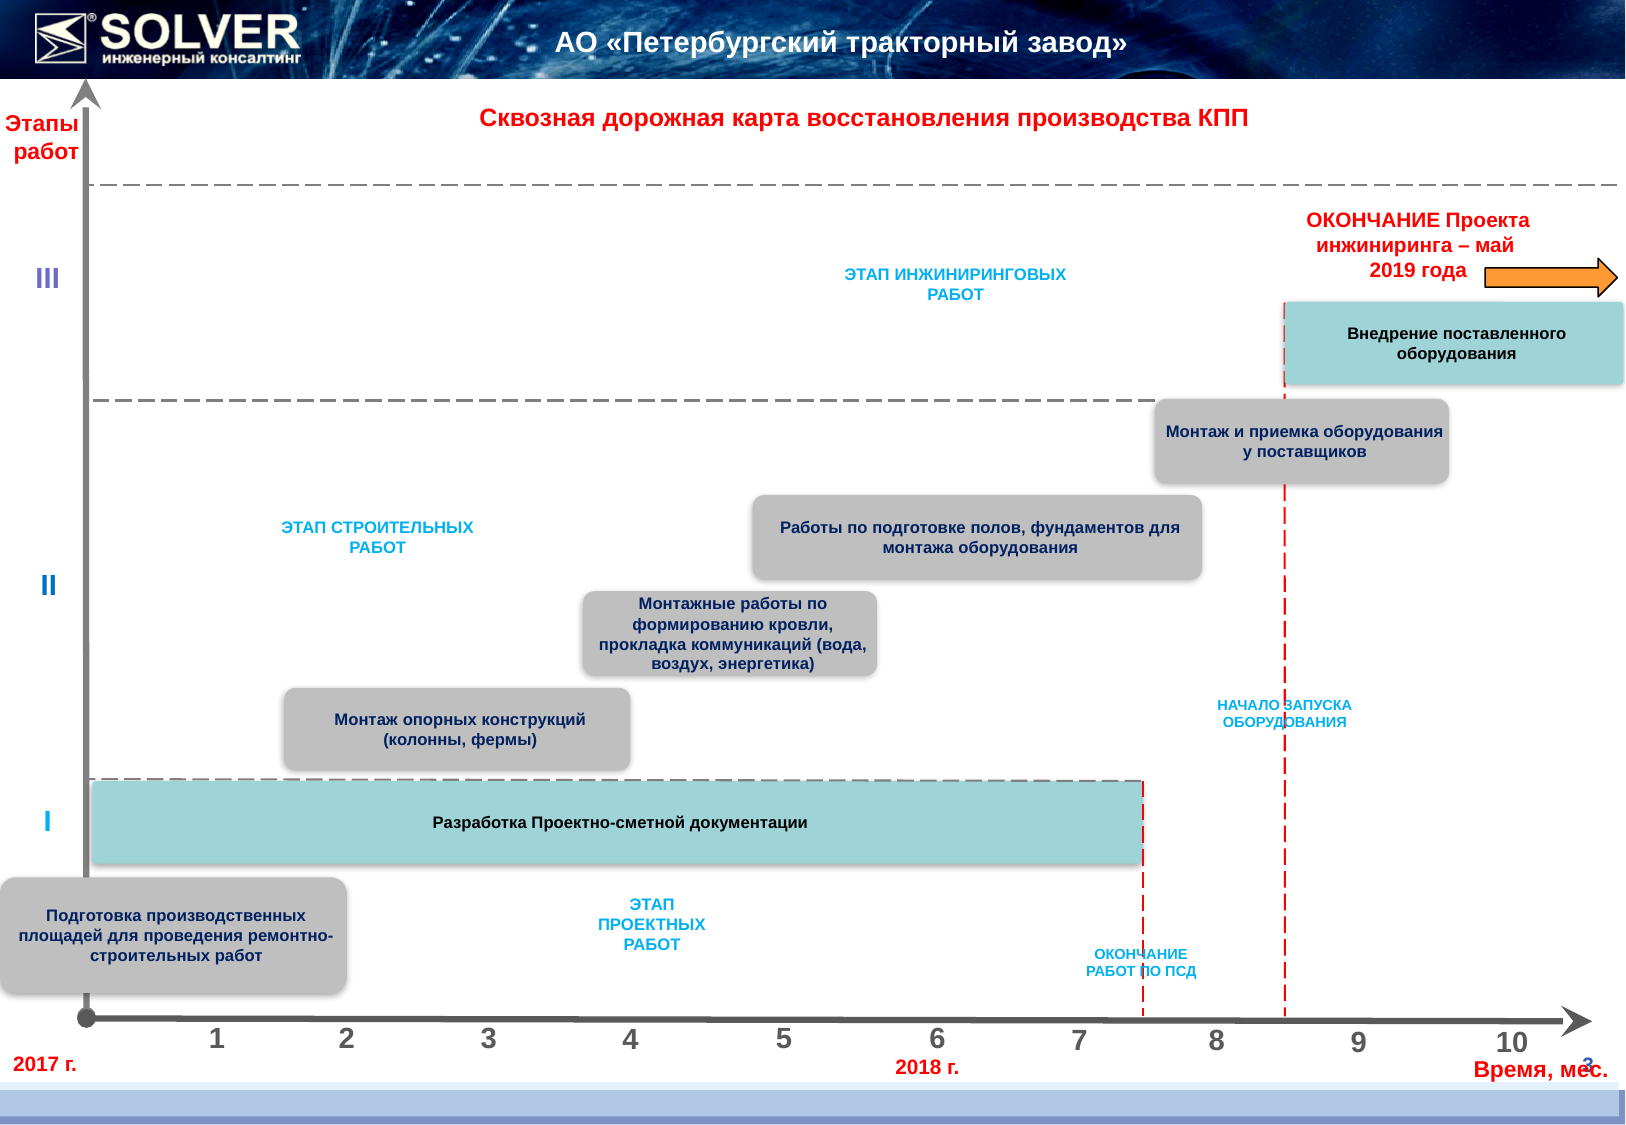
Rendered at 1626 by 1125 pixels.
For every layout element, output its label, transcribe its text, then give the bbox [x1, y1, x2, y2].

text_box 1 [176, 1019, 258, 1055]
text_box 5 [743, 1019, 825, 1055]
text_box Этап строительных работ [257, 509, 499, 565]
text_box 2018 г. [877, 1046, 975, 1087]
text_box III [19, 252, 77, 302]
text_box Монтаж опорных конструкций (колонны, фермы) [284, 687, 631, 771]
text_box Разработка Проектно-сметной документации [92, 790, 1138, 864]
text_box НАЧАЛО ЗАПУСКА ОБОРУДОВАНИЯ [1289, 688, 1368, 738]
text_box Окончание работ по ПСД [1148, 937, 1224, 987]
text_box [83, 778, 1142, 782]
text_box 8 [1184, 1021, 1250, 1057]
text_box Этап проектных работ [574, 886, 730, 962]
text_box Этап инжиниринговых работ [818, 256, 1093, 311]
text_box НАЧАЛО ЗАПУСКА ОБОРУДОВАНИЯ [1202, 688, 1279, 738]
text_box 9 [1326, 1023, 1392, 1059]
text_box I [24, 794, 71, 845]
text_box [1571, 1010, 1593, 1032]
text_box АО «Петербургский тракторный завод» [287, 15, 1404, 66]
text_box Время, мес. [1391, 1046, 1624, 1090]
text_box Подготовка производственных площадей для проведения ремонтно-строительных работ [0, 877, 347, 993]
text_box [80, 1012, 448, 1025]
text_box [1485, 258, 1618, 297]
text_box 2017 г. [0, 1042, 92, 1083]
text_box 2 [306, 1019, 388, 1055]
text_box Внедрение поставленного оборудования [1286, 301, 1624, 385]
text_box Работы по подготовке полов, фундаментов для монтажа оборудования [752, 494, 1203, 580]
text_box Монтажные работы по формированию кровли, прокладка коммуникаций (вода, воздух, энергетика) [583, 591, 878, 676]
text_box Окончание работ по ПСД [1058, 937, 1138, 987]
text_box 7 [1039, 1020, 1120, 1056]
text_box [75, 78, 96, 99]
text_box II [25, 559, 72, 609]
text_box 10 [1479, 1023, 1545, 1059]
text_box 3 [448, 1019, 529, 1055]
text_box ОКОНЧАНИЕ Проекта инжиниринга – май 2019 года [1284, 199, 1552, 290]
text_box 6 [897, 1019, 978, 1055]
picture [0, 0, 1626, 79]
text_box Монтаж и приемка оборудования у поставщиков [1289, 398, 1450, 484]
text_box Монтаж и приемка оборудования у поставщиков [1154, 398, 1279, 484]
text_box Этапы работ [0, 101, 94, 172]
text_box Сквозная дорожная карта восстановления производства КПП [464, 88, 1309, 144]
text_box 4 [590, 1020, 671, 1056]
